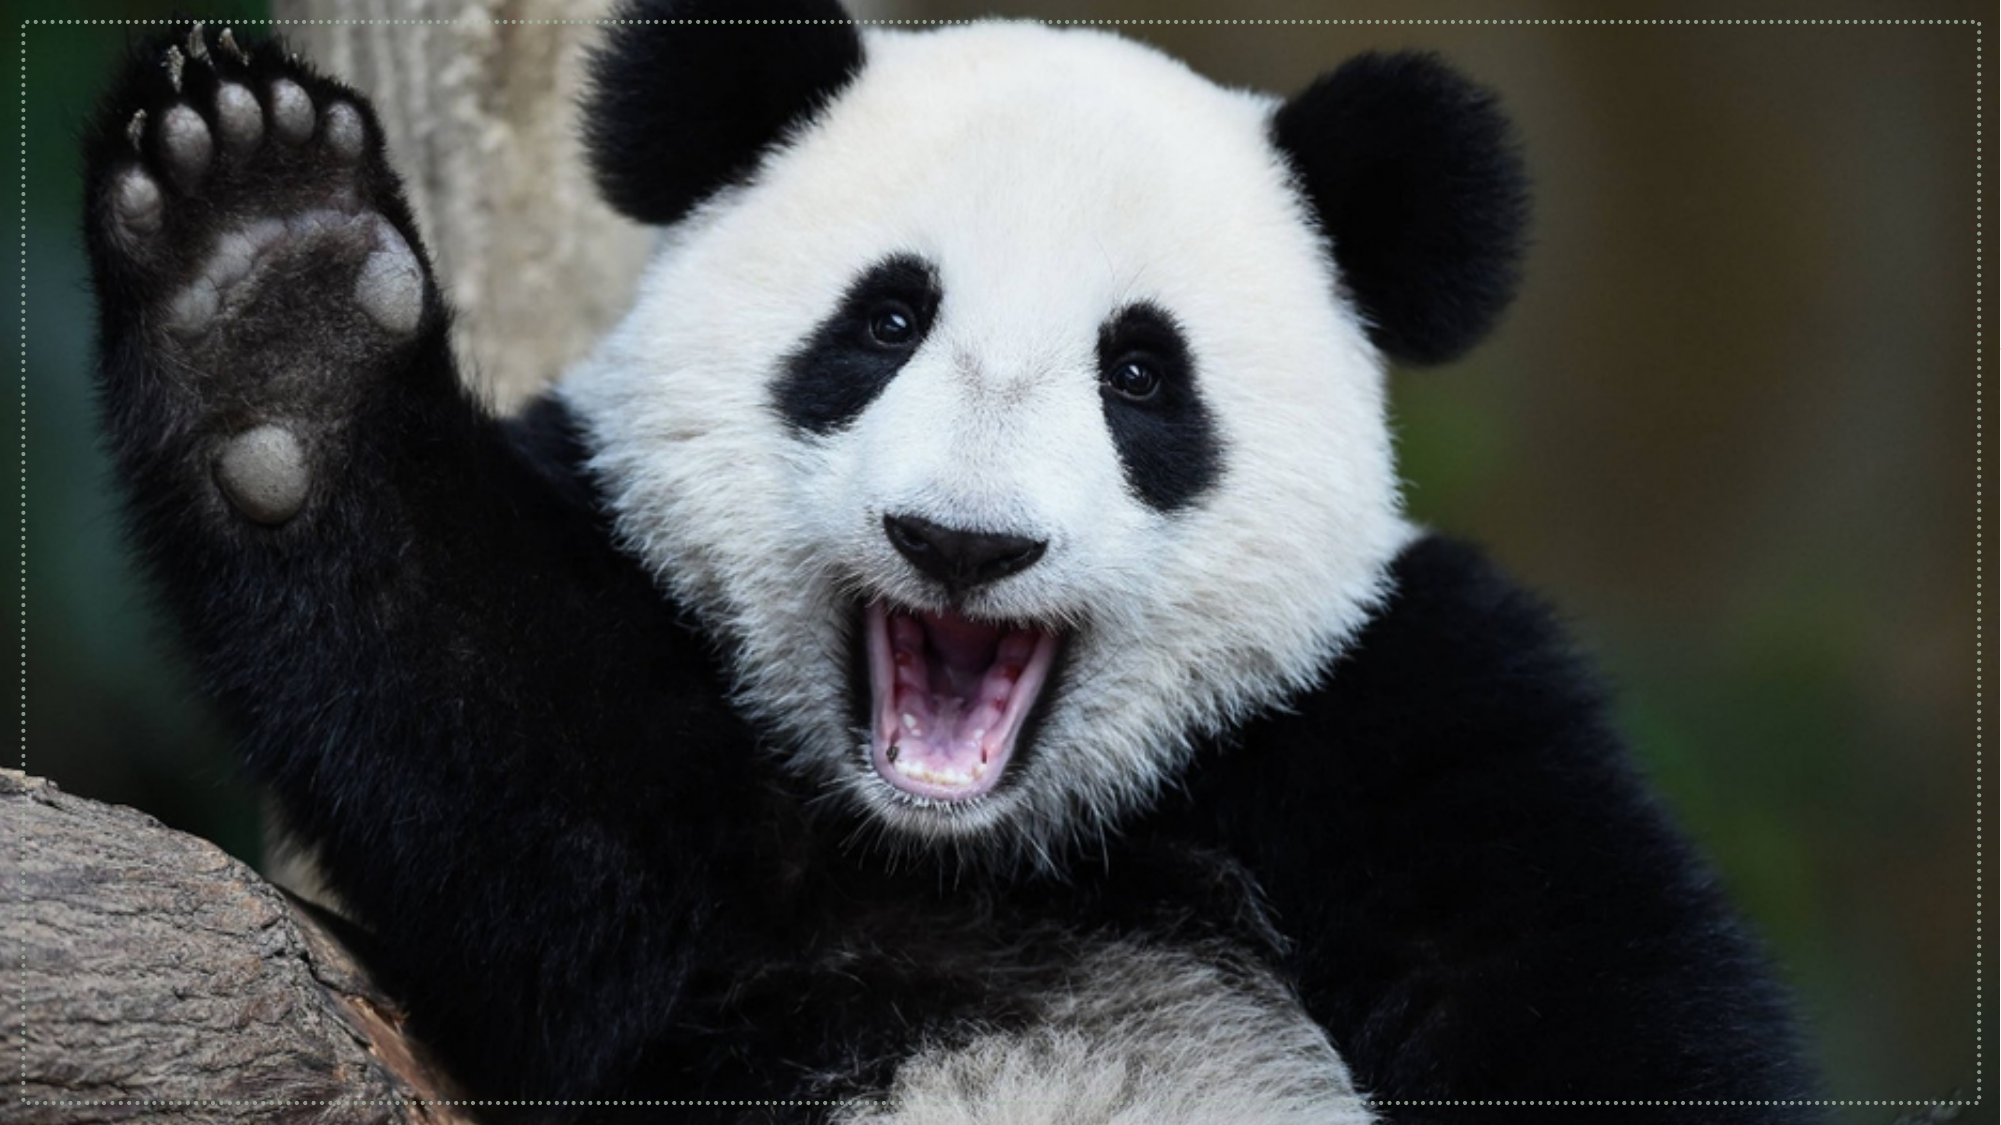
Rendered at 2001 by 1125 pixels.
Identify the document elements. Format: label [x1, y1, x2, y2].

list [0, 0, 2000, 1125]
